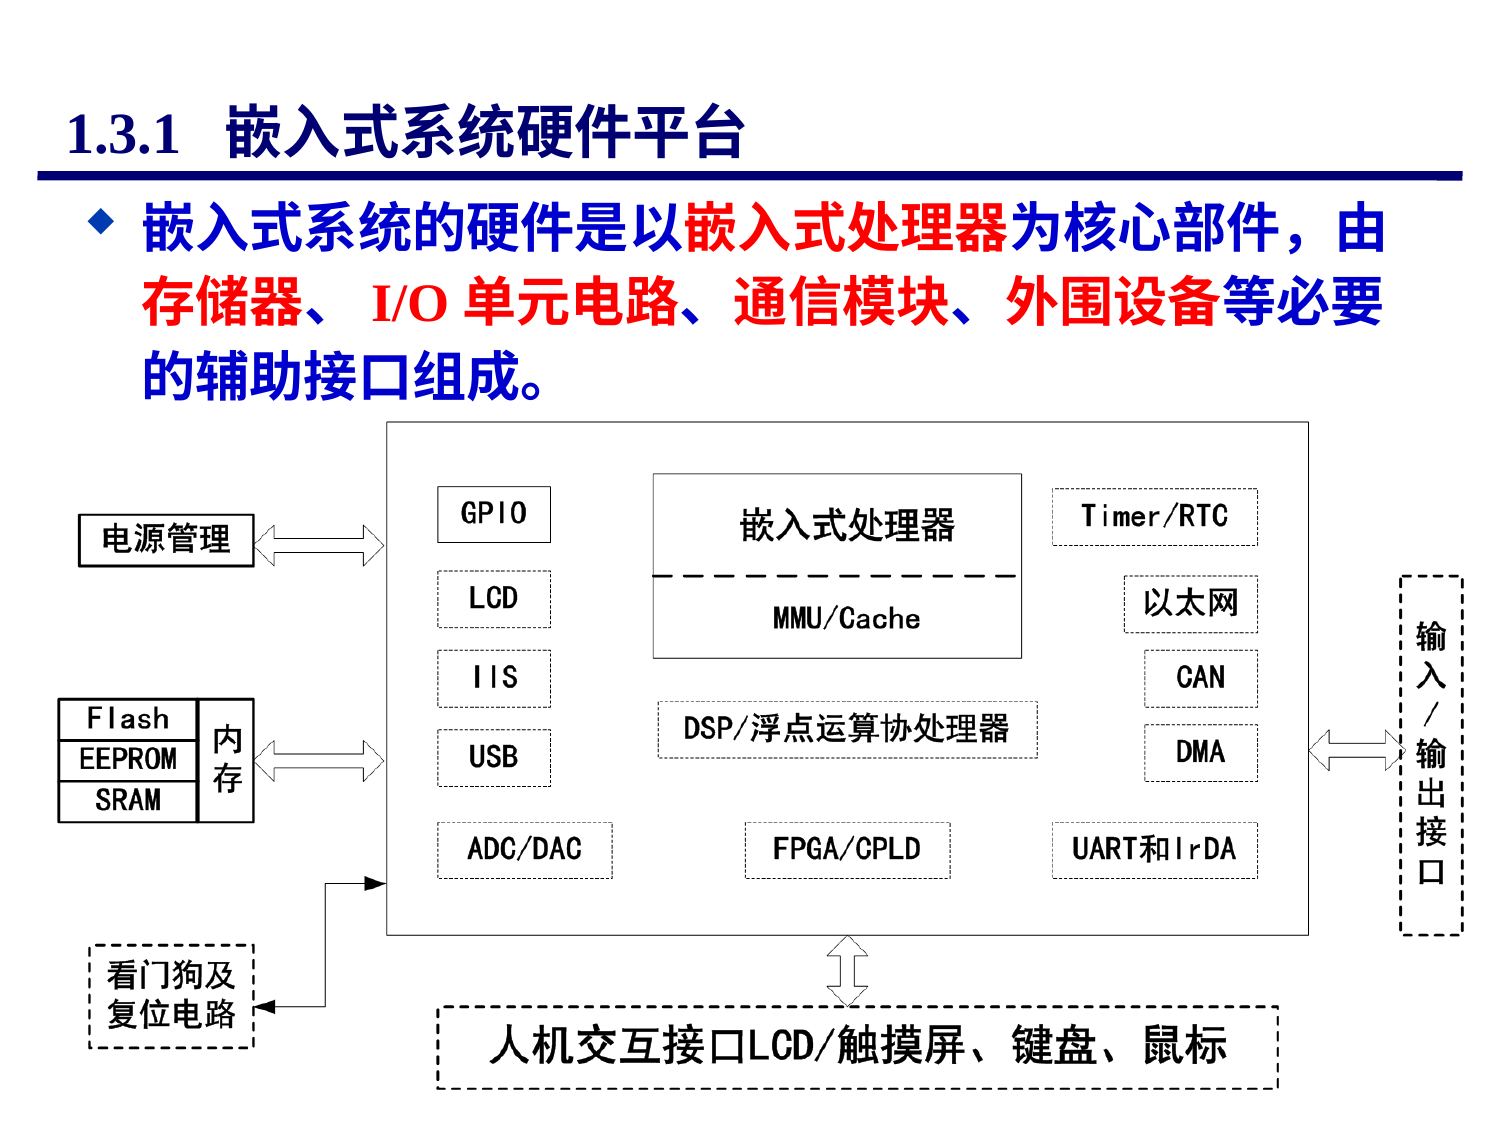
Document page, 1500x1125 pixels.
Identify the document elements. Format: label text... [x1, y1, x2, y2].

title 1.3.1 嵌入式系统硬件平台 [50, 61, 1225, 200]
text_box 嵌入式系统的硬件是以嵌入式处理器为核心部件，由存储器、I/O单元电路、通信模块、外围设备等必要的辅助接口组成。 [70, 175, 1421, 420]
picture [55, 421, 1466, 1091]
